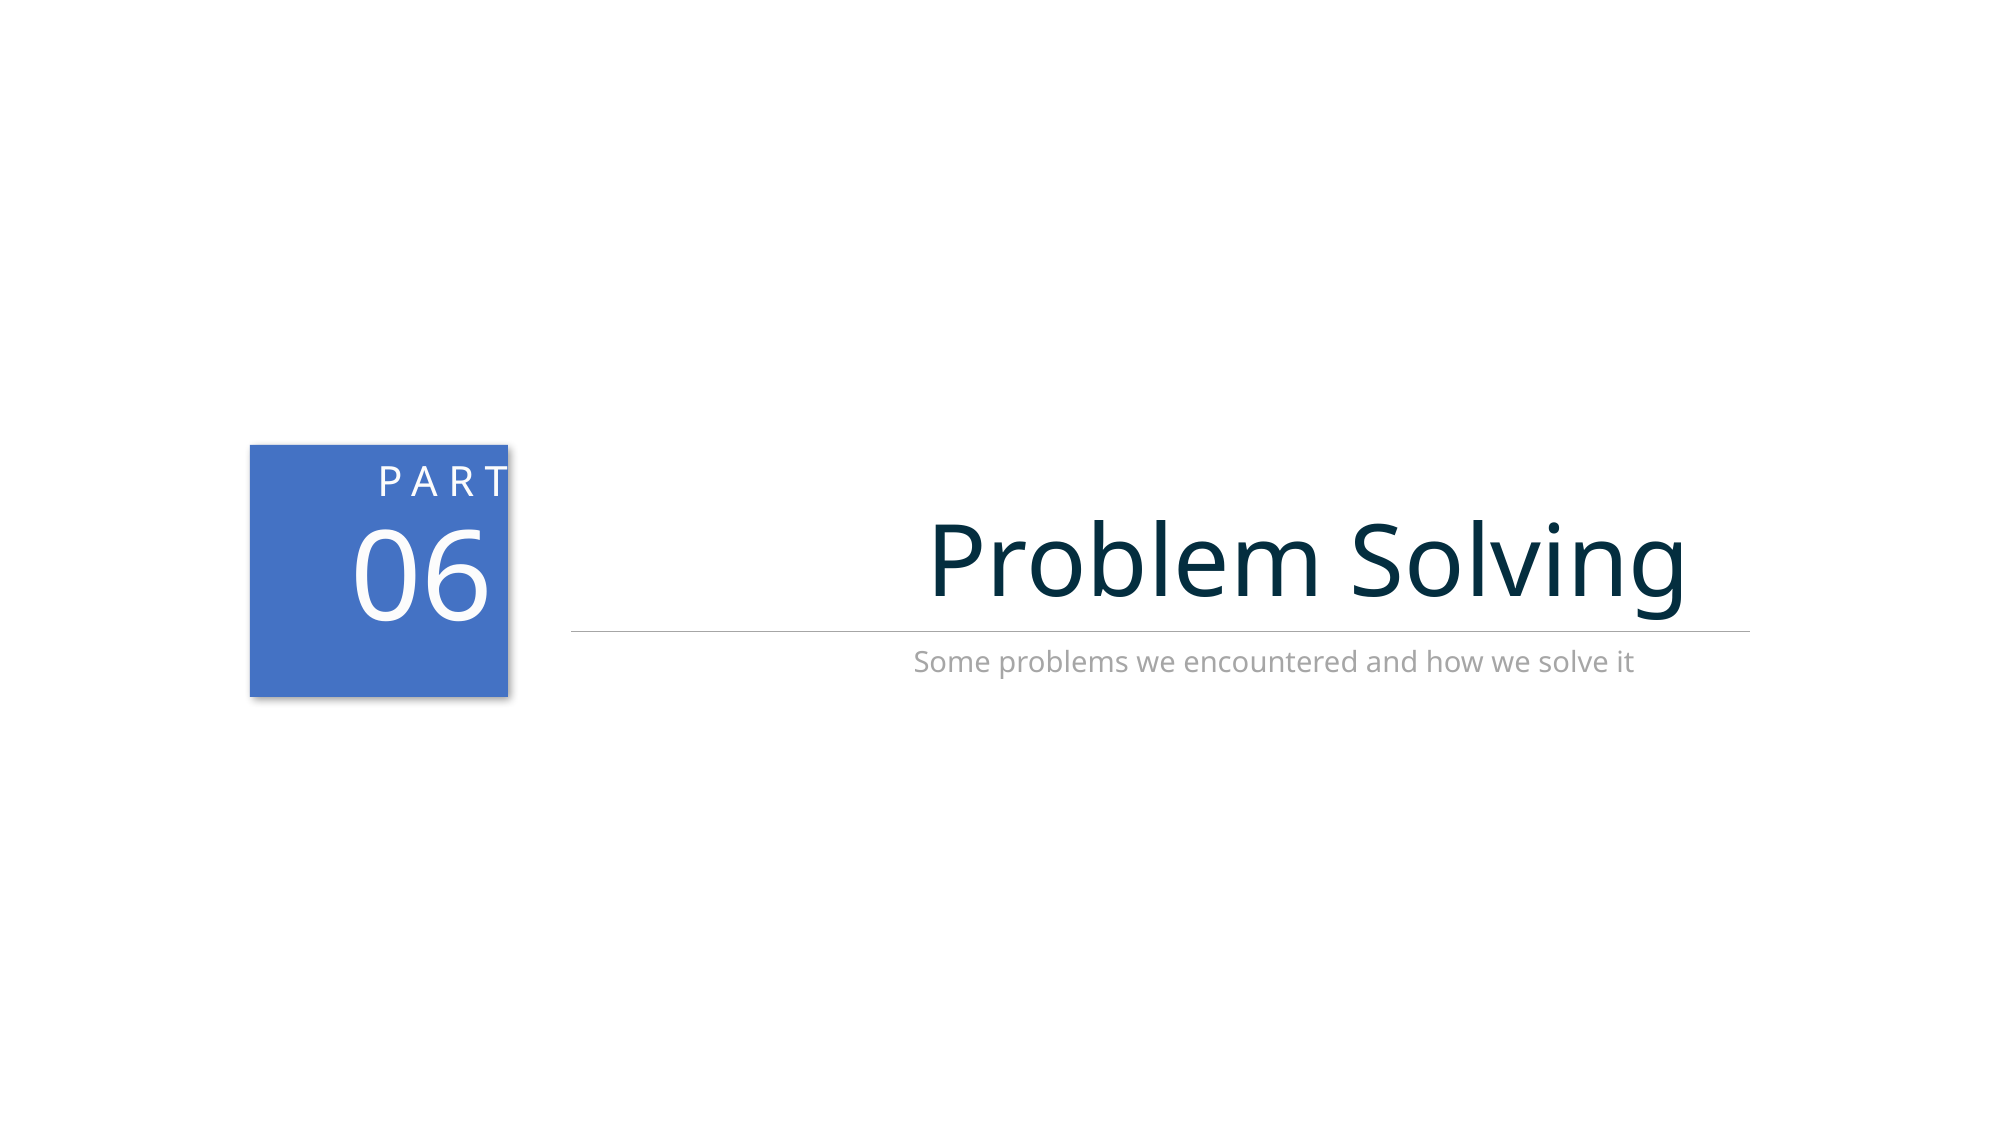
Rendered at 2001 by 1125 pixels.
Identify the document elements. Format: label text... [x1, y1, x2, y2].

text_box 06 [249, 444, 509, 488]
text_box Some problems we encountered and how we solve it [898, 635, 2000, 686]
text_box PART [239, 447, 508, 513]
text_box Problem Solving [507, 488, 1750, 676]
text_box 06 [249, 513, 509, 698]
